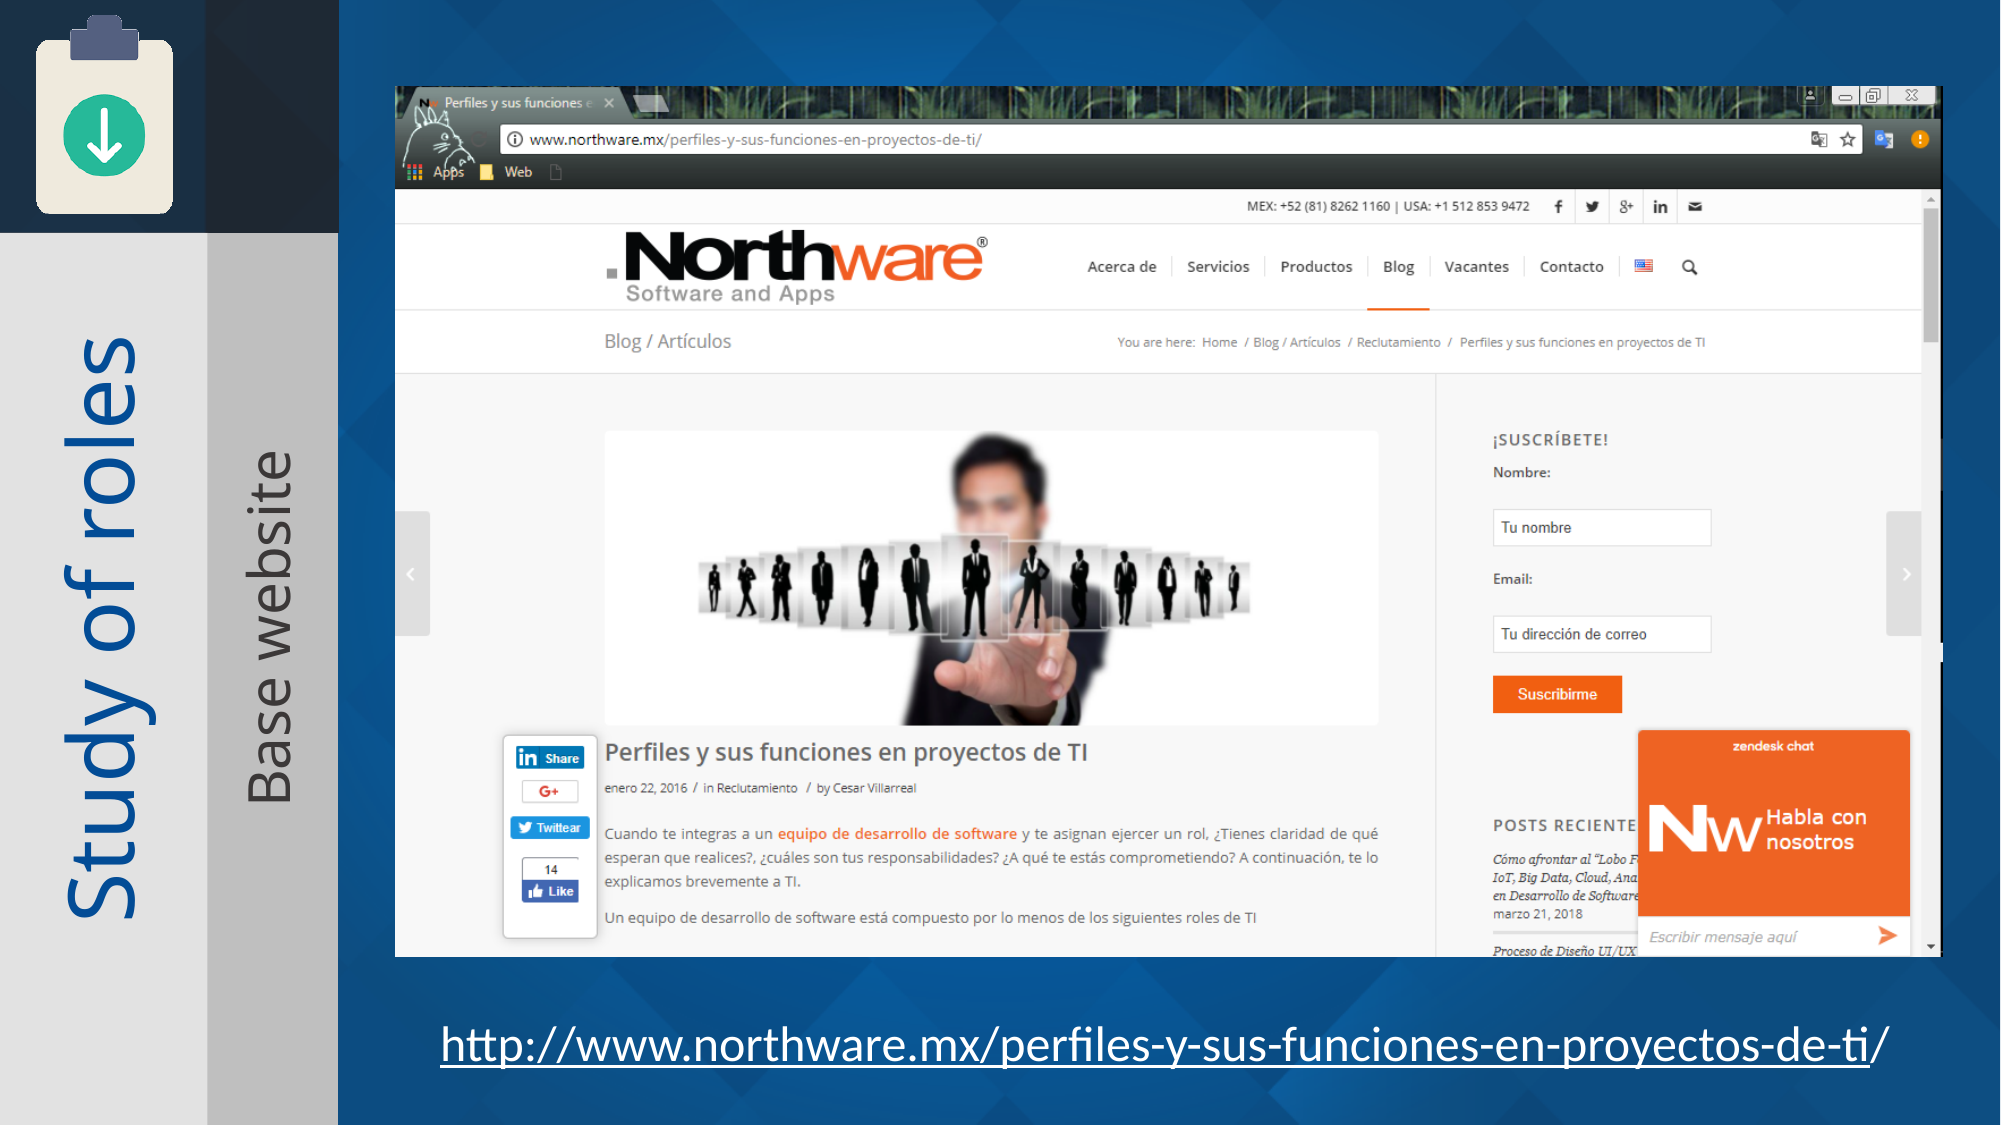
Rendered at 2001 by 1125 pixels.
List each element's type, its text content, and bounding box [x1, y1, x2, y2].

list Base website [209, 232, 334, 1026]
title Study of roles [0, 232, 209, 1026]
picture [0, 0, 2001, 1125]
text_box http://www.northware.mx/perfiles-y-sus-funciones-en-proyectos-de-ti/ [425, 1003, 1913, 1124]
